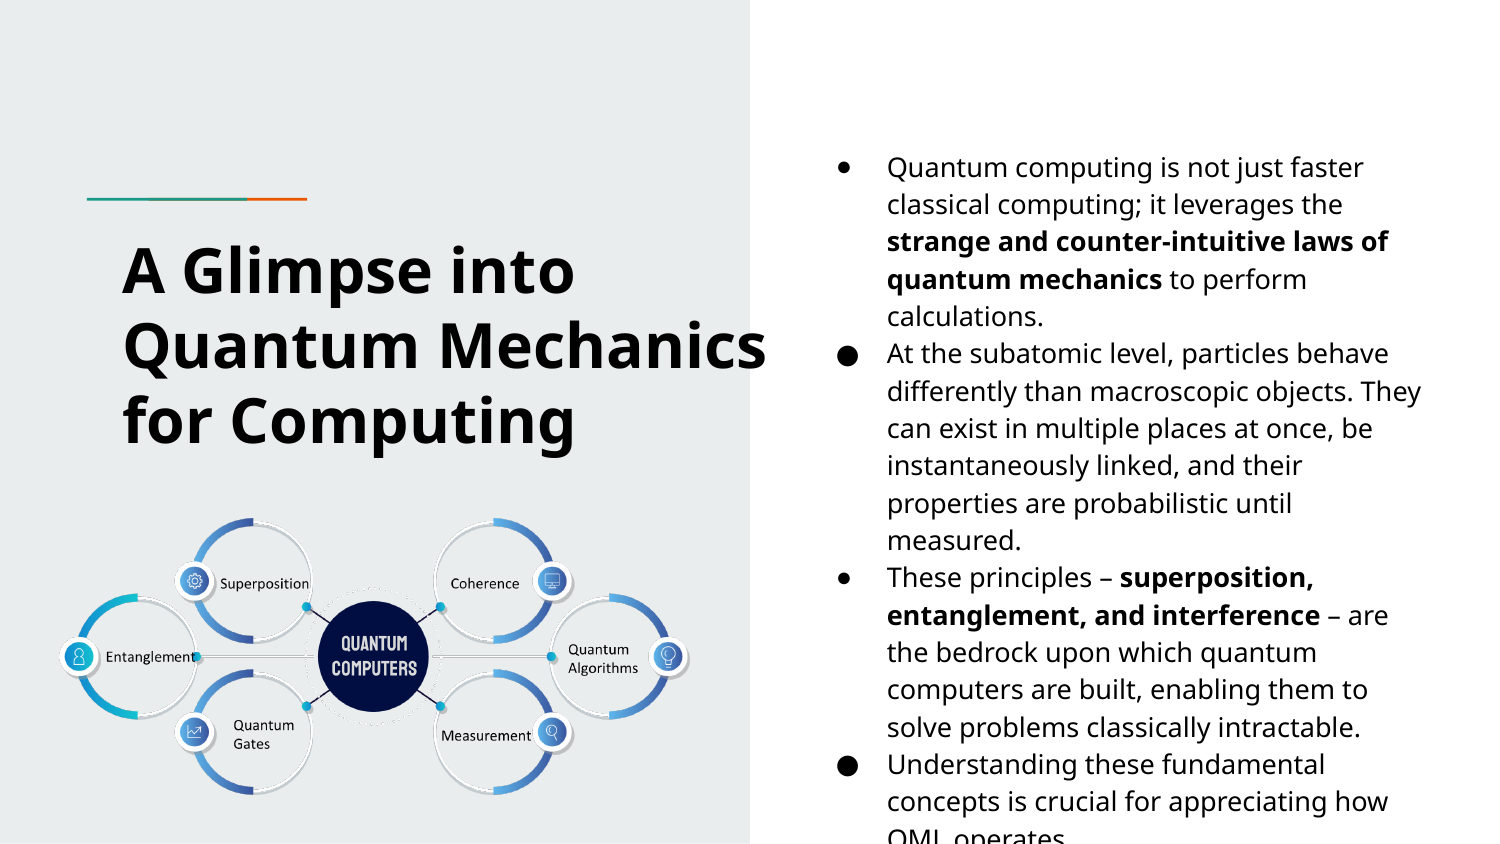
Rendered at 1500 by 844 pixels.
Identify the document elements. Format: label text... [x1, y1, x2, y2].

title A Glimpse into Quantum Mechanics for Computing [107, 216, 809, 562]
list Quantum computing is not just faster classical computing; it leverages the strange and counter-intuitive laws of quantum mechanics to perform calculations. At the subatomic level, particles behave differently than macroscopic objects. They can exist in multiple places at once, be instantaneously linked, and their properties are probabilistic until measured. These principles – superposition, entanglement, and interference – are the bedrock upon which quantum computers are built, enabling them to solve problems classically intractable. Understanding these fundamental concepts is crucial for appreciating how QML operates. [768, 130, 1450, 678]
picture [59, 518, 690, 795]
